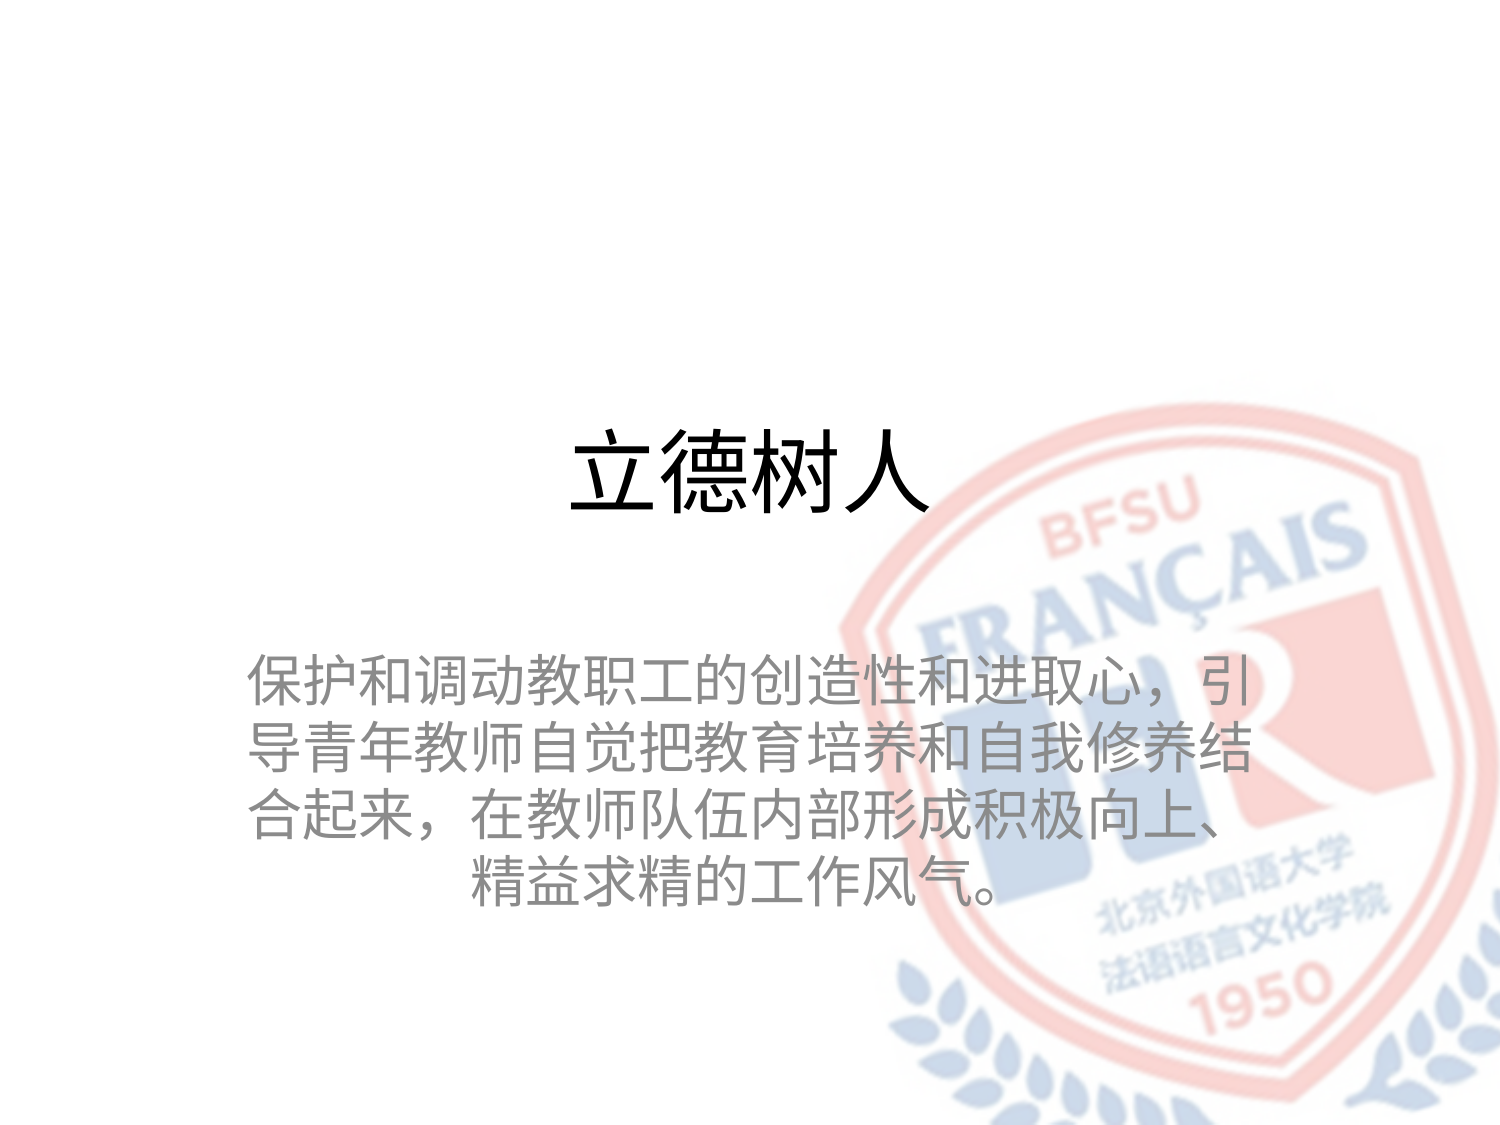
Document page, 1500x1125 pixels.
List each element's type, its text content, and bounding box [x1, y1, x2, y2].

title 立德树人 [112, 349, 1388, 591]
subtitle 保护和调动教职工的创造性和进取心，引导青年教师自觉把教育培养和自我修养结合起来，在教师队伍内部形成积极向上、精益求精的工作风气。 [225, 637, 1275, 925]
picture [281, 210, 1500, 1125]
